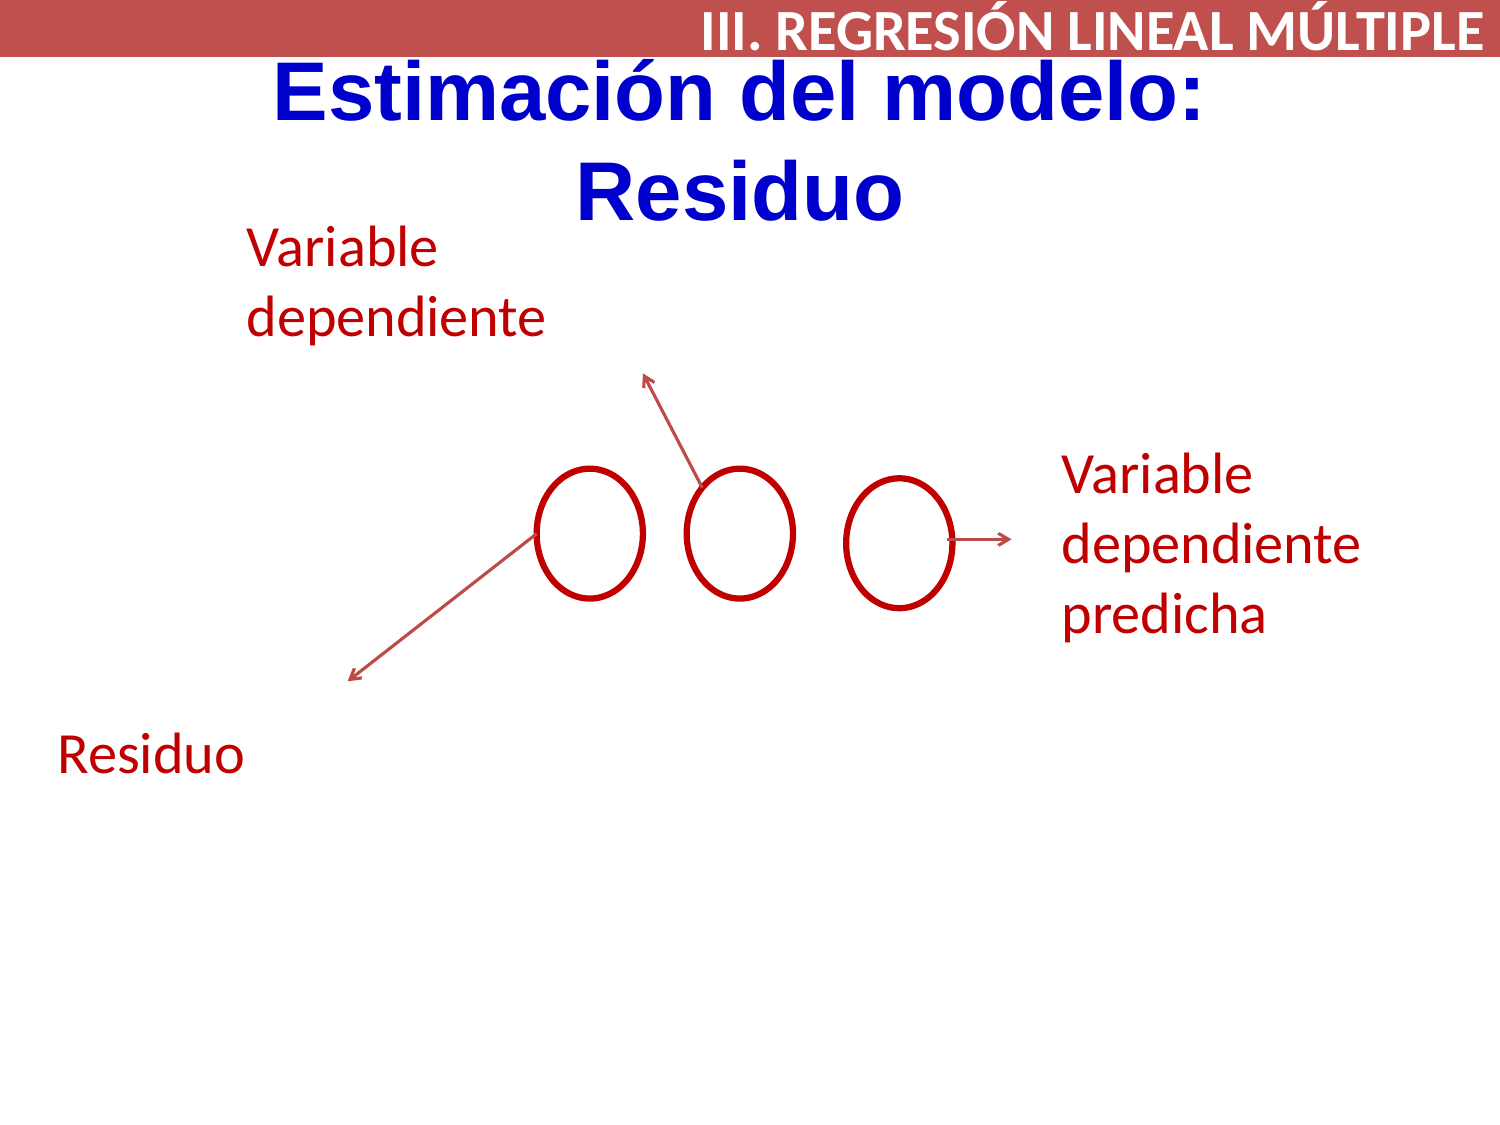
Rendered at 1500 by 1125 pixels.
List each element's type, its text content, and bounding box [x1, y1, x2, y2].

text_box Variable dependiente [232, 249, 590, 356]
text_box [347, 533, 537, 682]
text_box [534, 466, 646, 601]
text_box III. REGRESIÓN LINEAL MÚLTIPLE [0, 0, 1500, 57]
text_box Estimación del modelo: Residuo [64, 57, 1415, 249]
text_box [642, 373, 703, 489]
text_box [684, 466, 796, 601]
text_box Variable dependiente predicha [1046, 428, 1490, 653]
text_box [844, 476, 955, 611]
text_box Residuo [42, 707, 469, 793]
